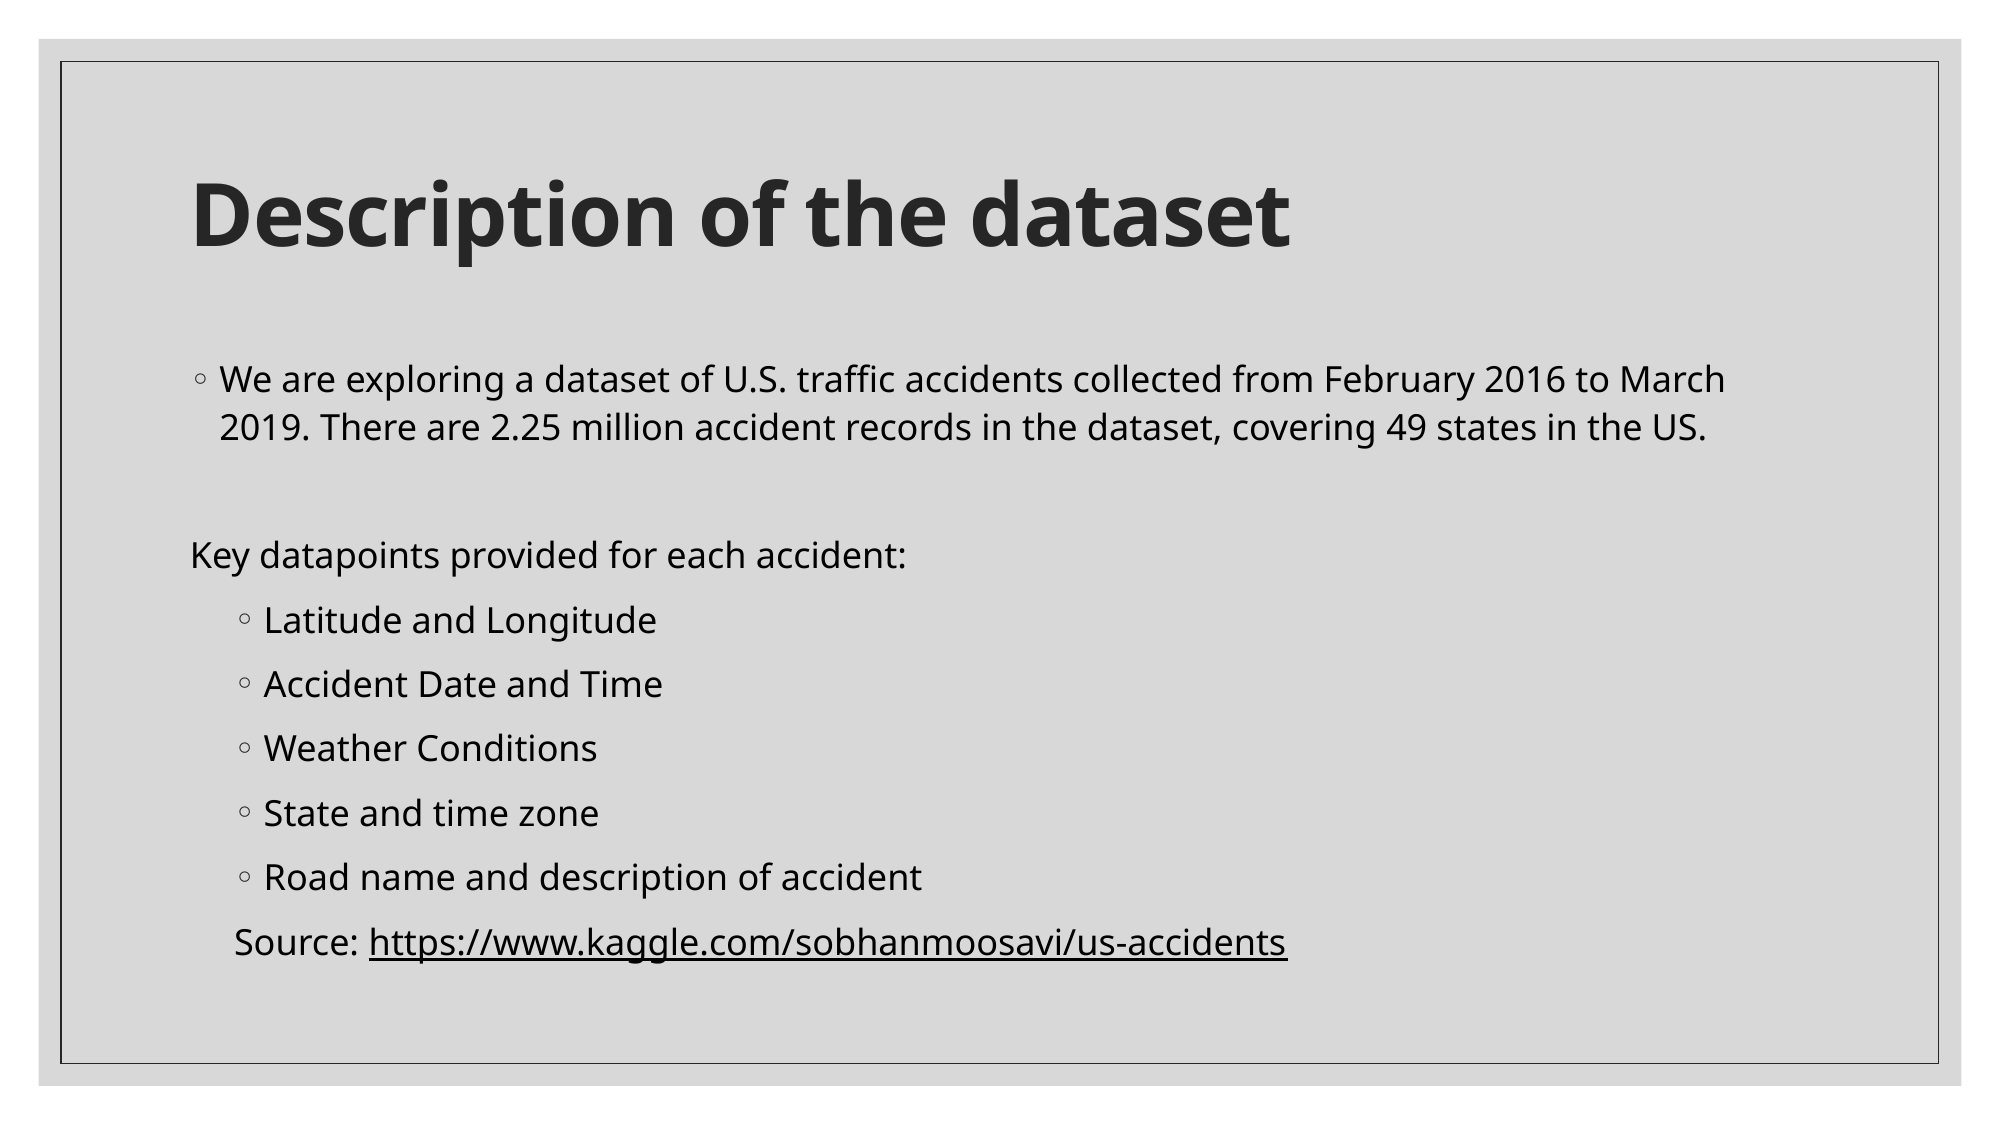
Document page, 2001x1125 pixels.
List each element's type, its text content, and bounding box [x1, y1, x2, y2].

title Description of the dataset [174, 105, 1825, 331]
list We are exploring a dataset of U.S. traffic accidents collected from February 2016 to March 2019. There are 2.25 million accident records in the dataset, covering 49 states in the US. Key datapoints provided for each accident: Latitude and Longitude Accident Date and Time Weather Conditions State and time zone Road name and description of accident Source: https://www.kaggle.com/sobhanmoosavi/us-accidents [174, 345, 1825, 977]
